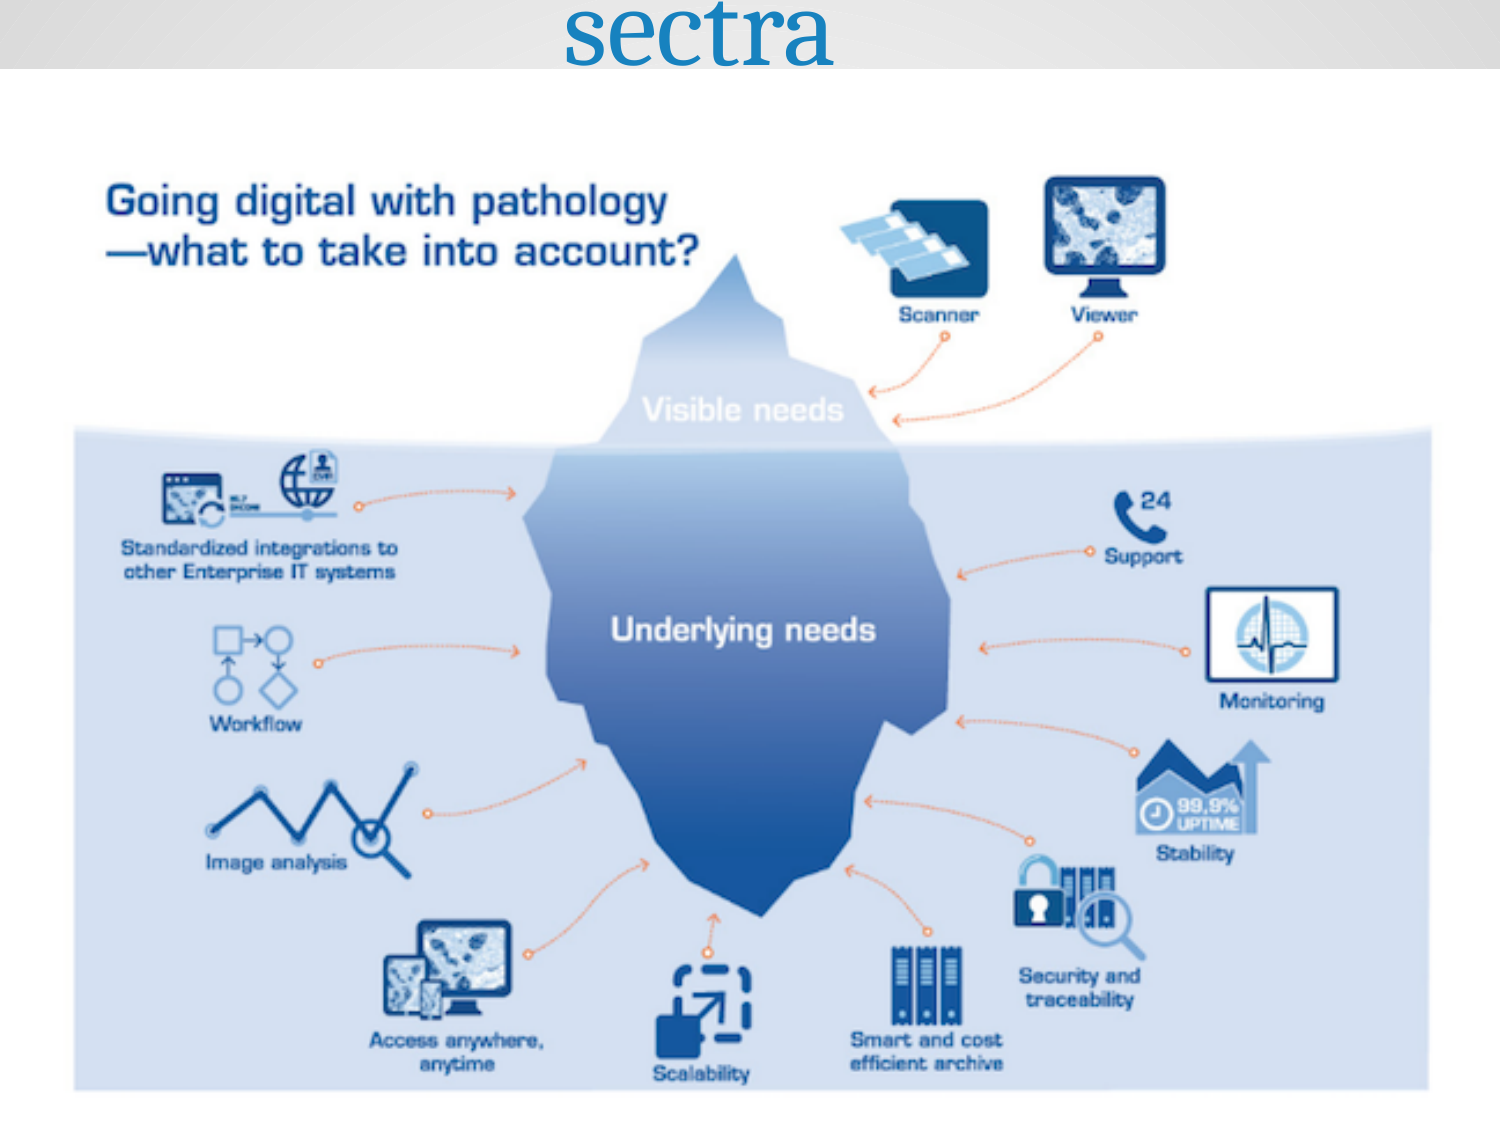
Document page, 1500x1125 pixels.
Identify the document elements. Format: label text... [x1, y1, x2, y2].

title sectra [75, 25, 1325, 67]
picture [0, 69, 1500, 1125]
